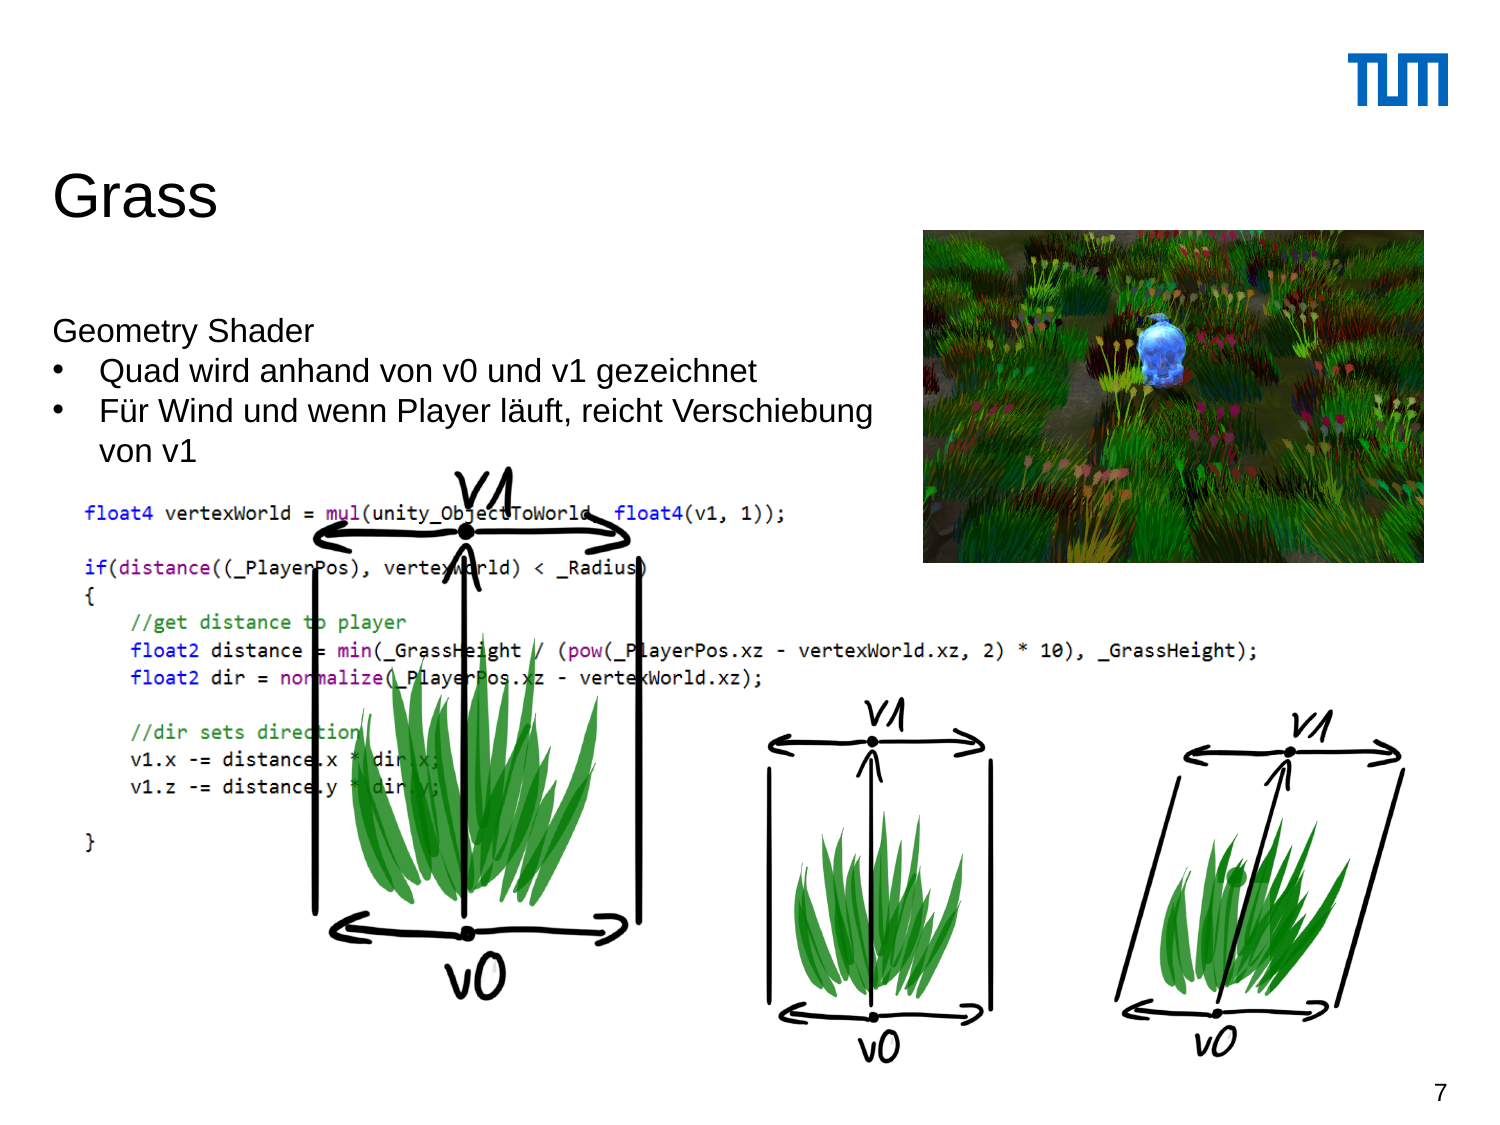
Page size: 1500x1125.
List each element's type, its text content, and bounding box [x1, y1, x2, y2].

picture [75, 230, 1427, 1104]
list Geometry Shader Quad wird anhand von v0 und v1 gezeichnet Für Wind und wenn Player läuft, reicht Verschiebung von v1 [52, 288, 914, 1061]
title Grass [52, 162, 1449, 231]
slide_number 7 [1111, 1061, 1448, 1122]
